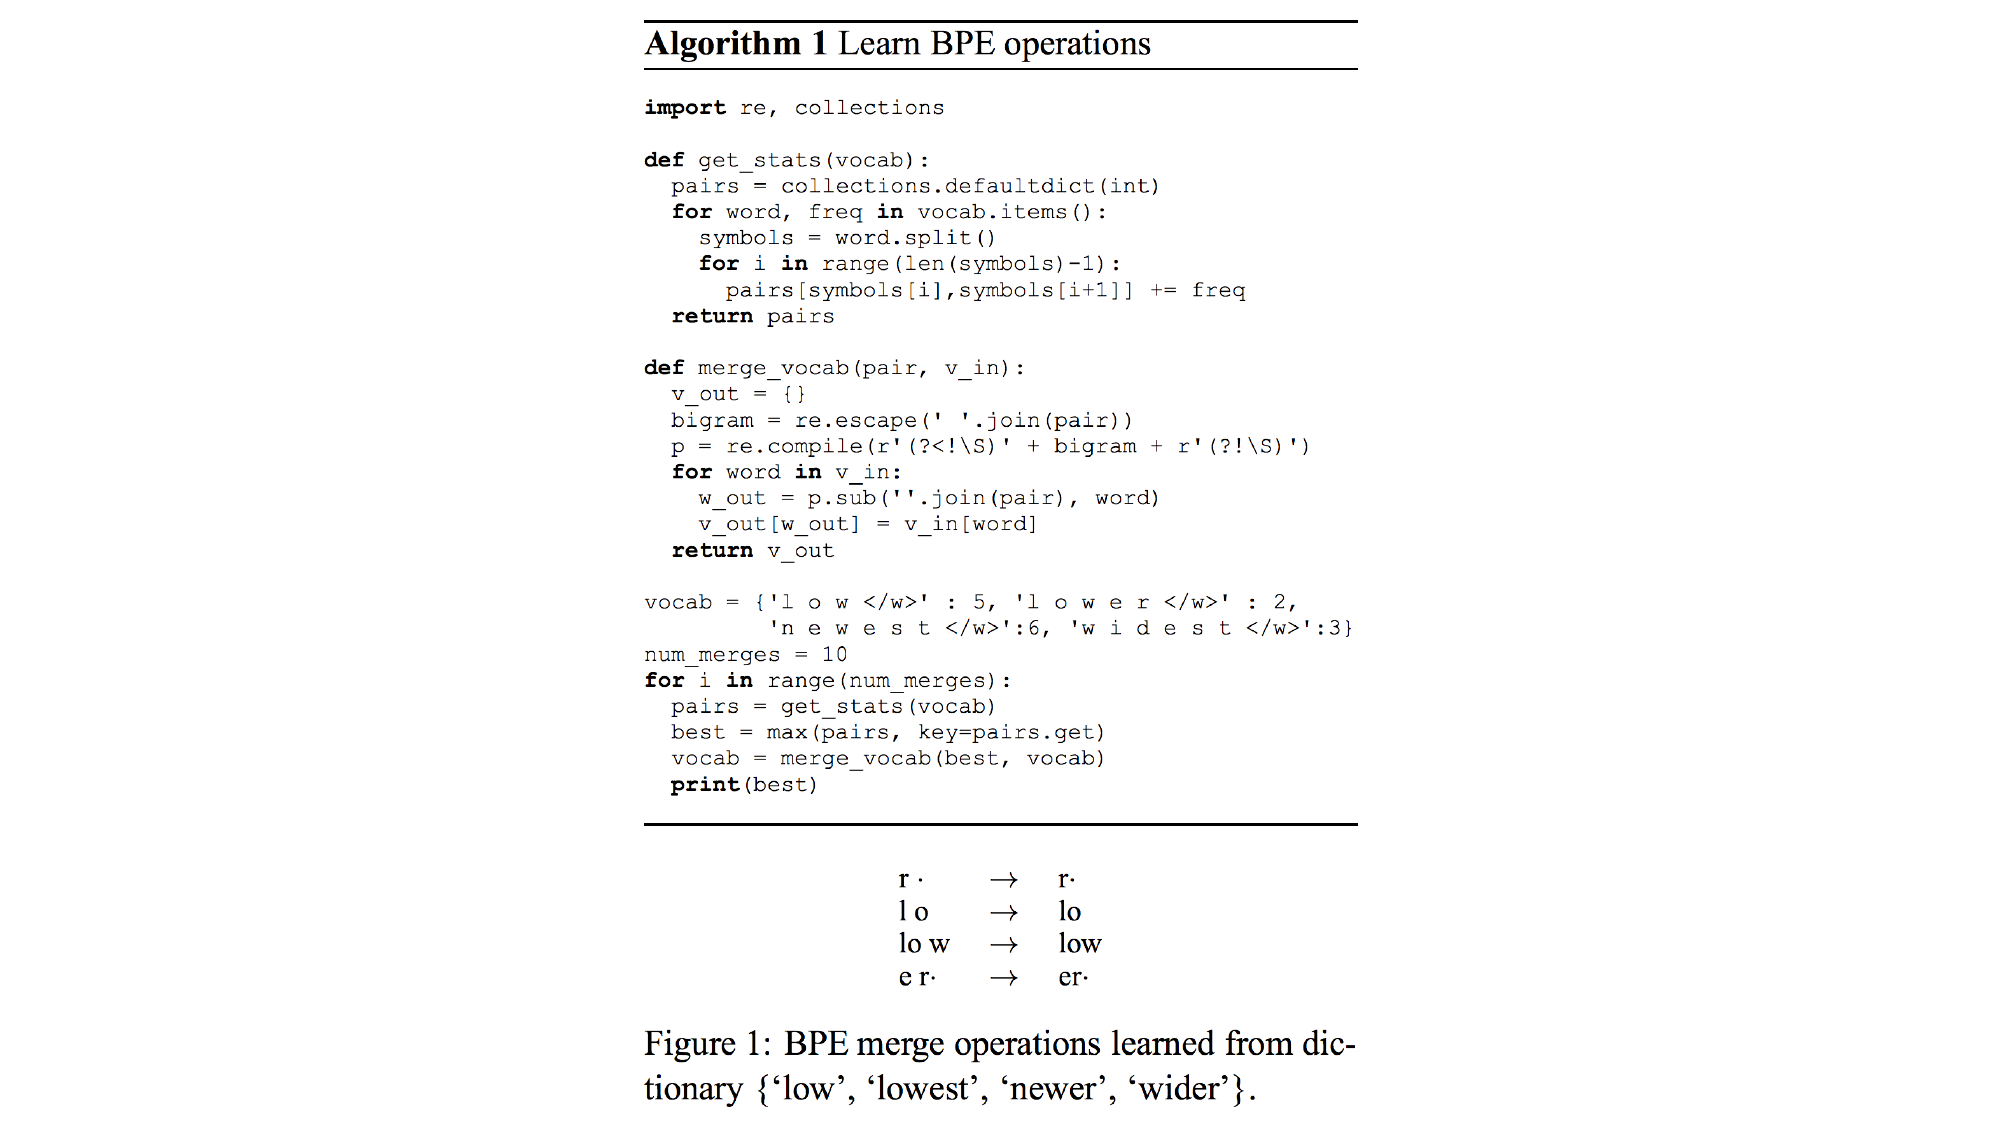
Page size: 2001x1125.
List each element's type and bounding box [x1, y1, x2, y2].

picture [280, 0, 1693, 1125]
